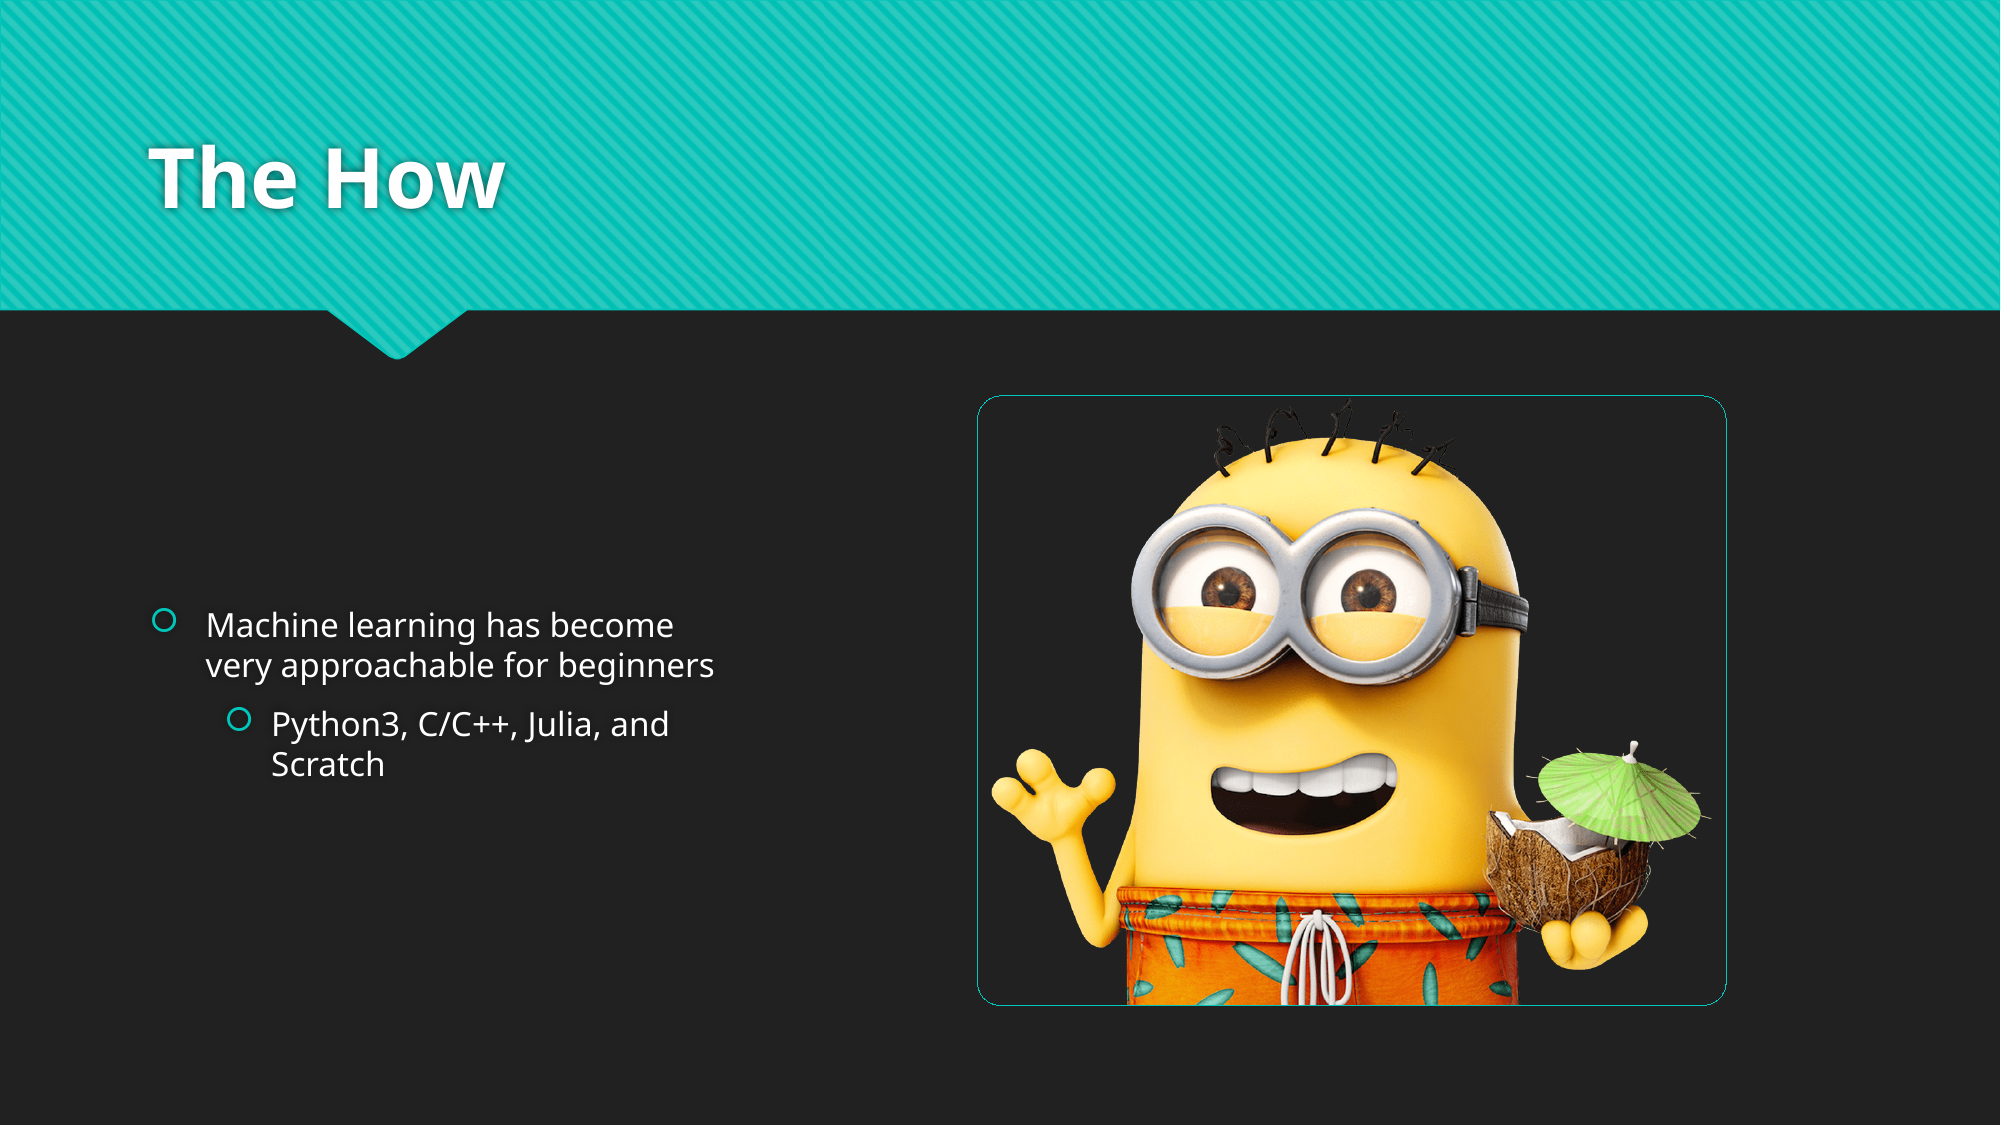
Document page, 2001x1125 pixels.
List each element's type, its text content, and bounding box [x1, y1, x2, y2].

list Machine learning has become very approachable for beginners Python3, C/C++, Julia, and Scratch [134, 395, 764, 992]
title The How [132, 73, 1868, 233]
picture [977, 395, 1727, 1006]
